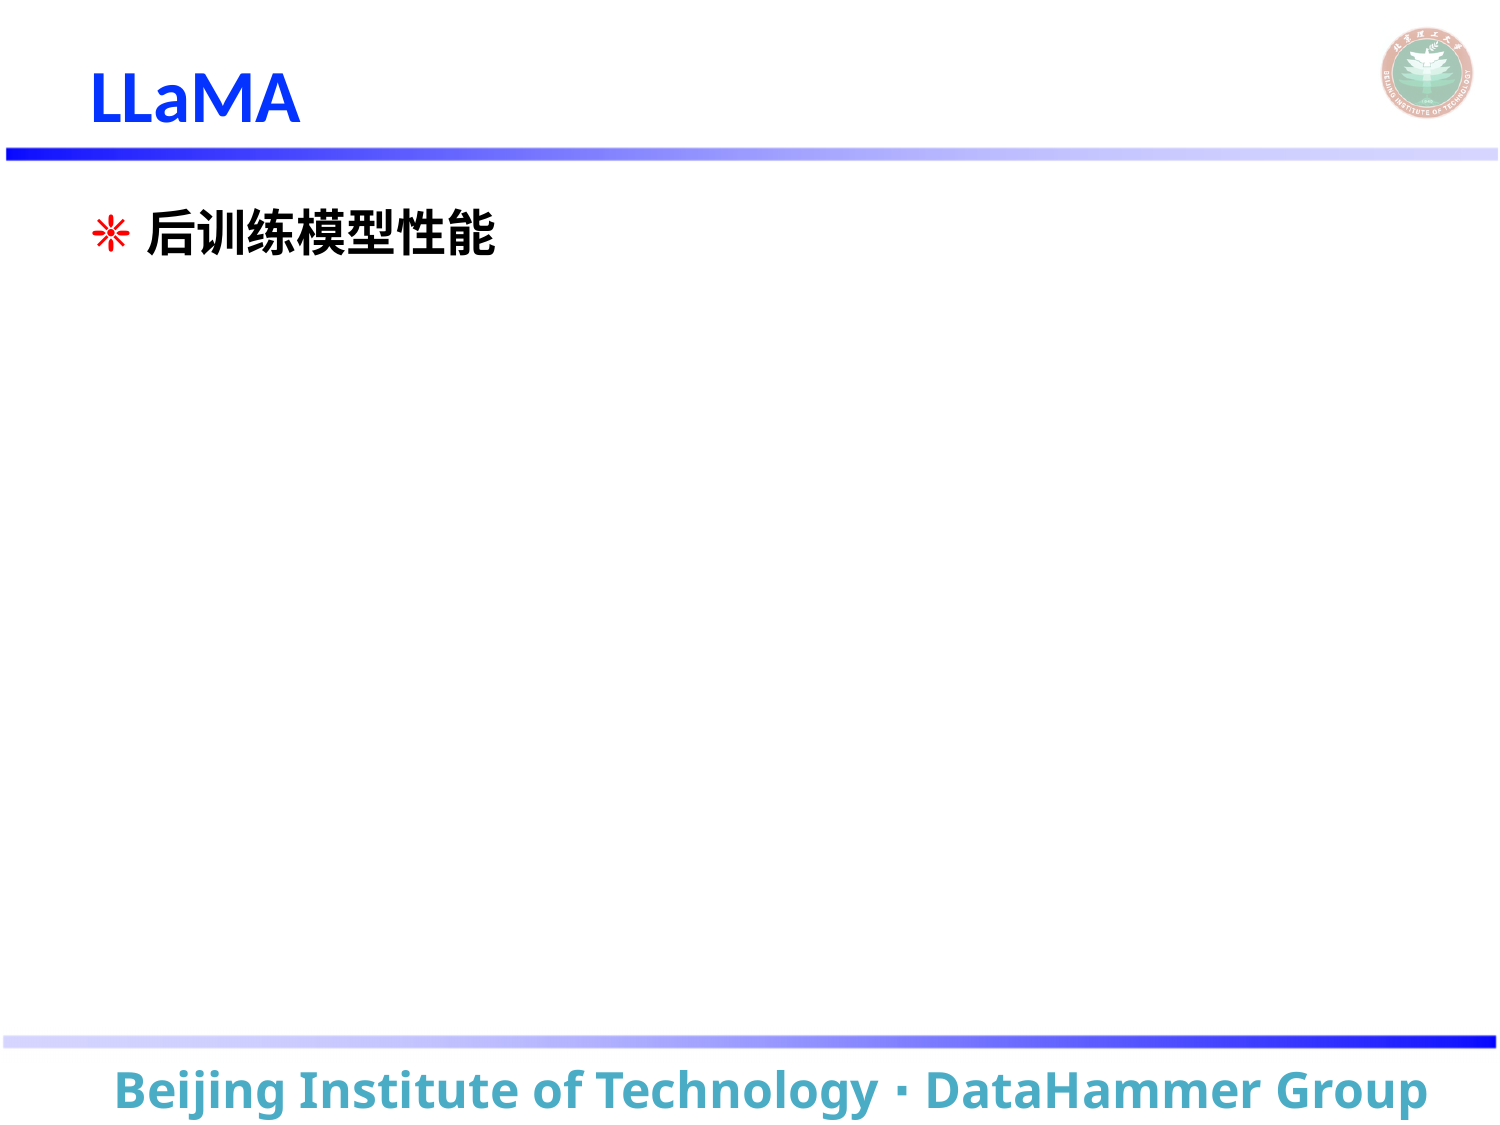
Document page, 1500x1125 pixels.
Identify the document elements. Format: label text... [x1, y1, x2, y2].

title LLaMA [75, 38, 1425, 148]
picture [3, 1028, 1500, 1062]
list 后训练模型性能 [75, 194, 1425, 1026]
picture [0, 133, 1500, 169]
